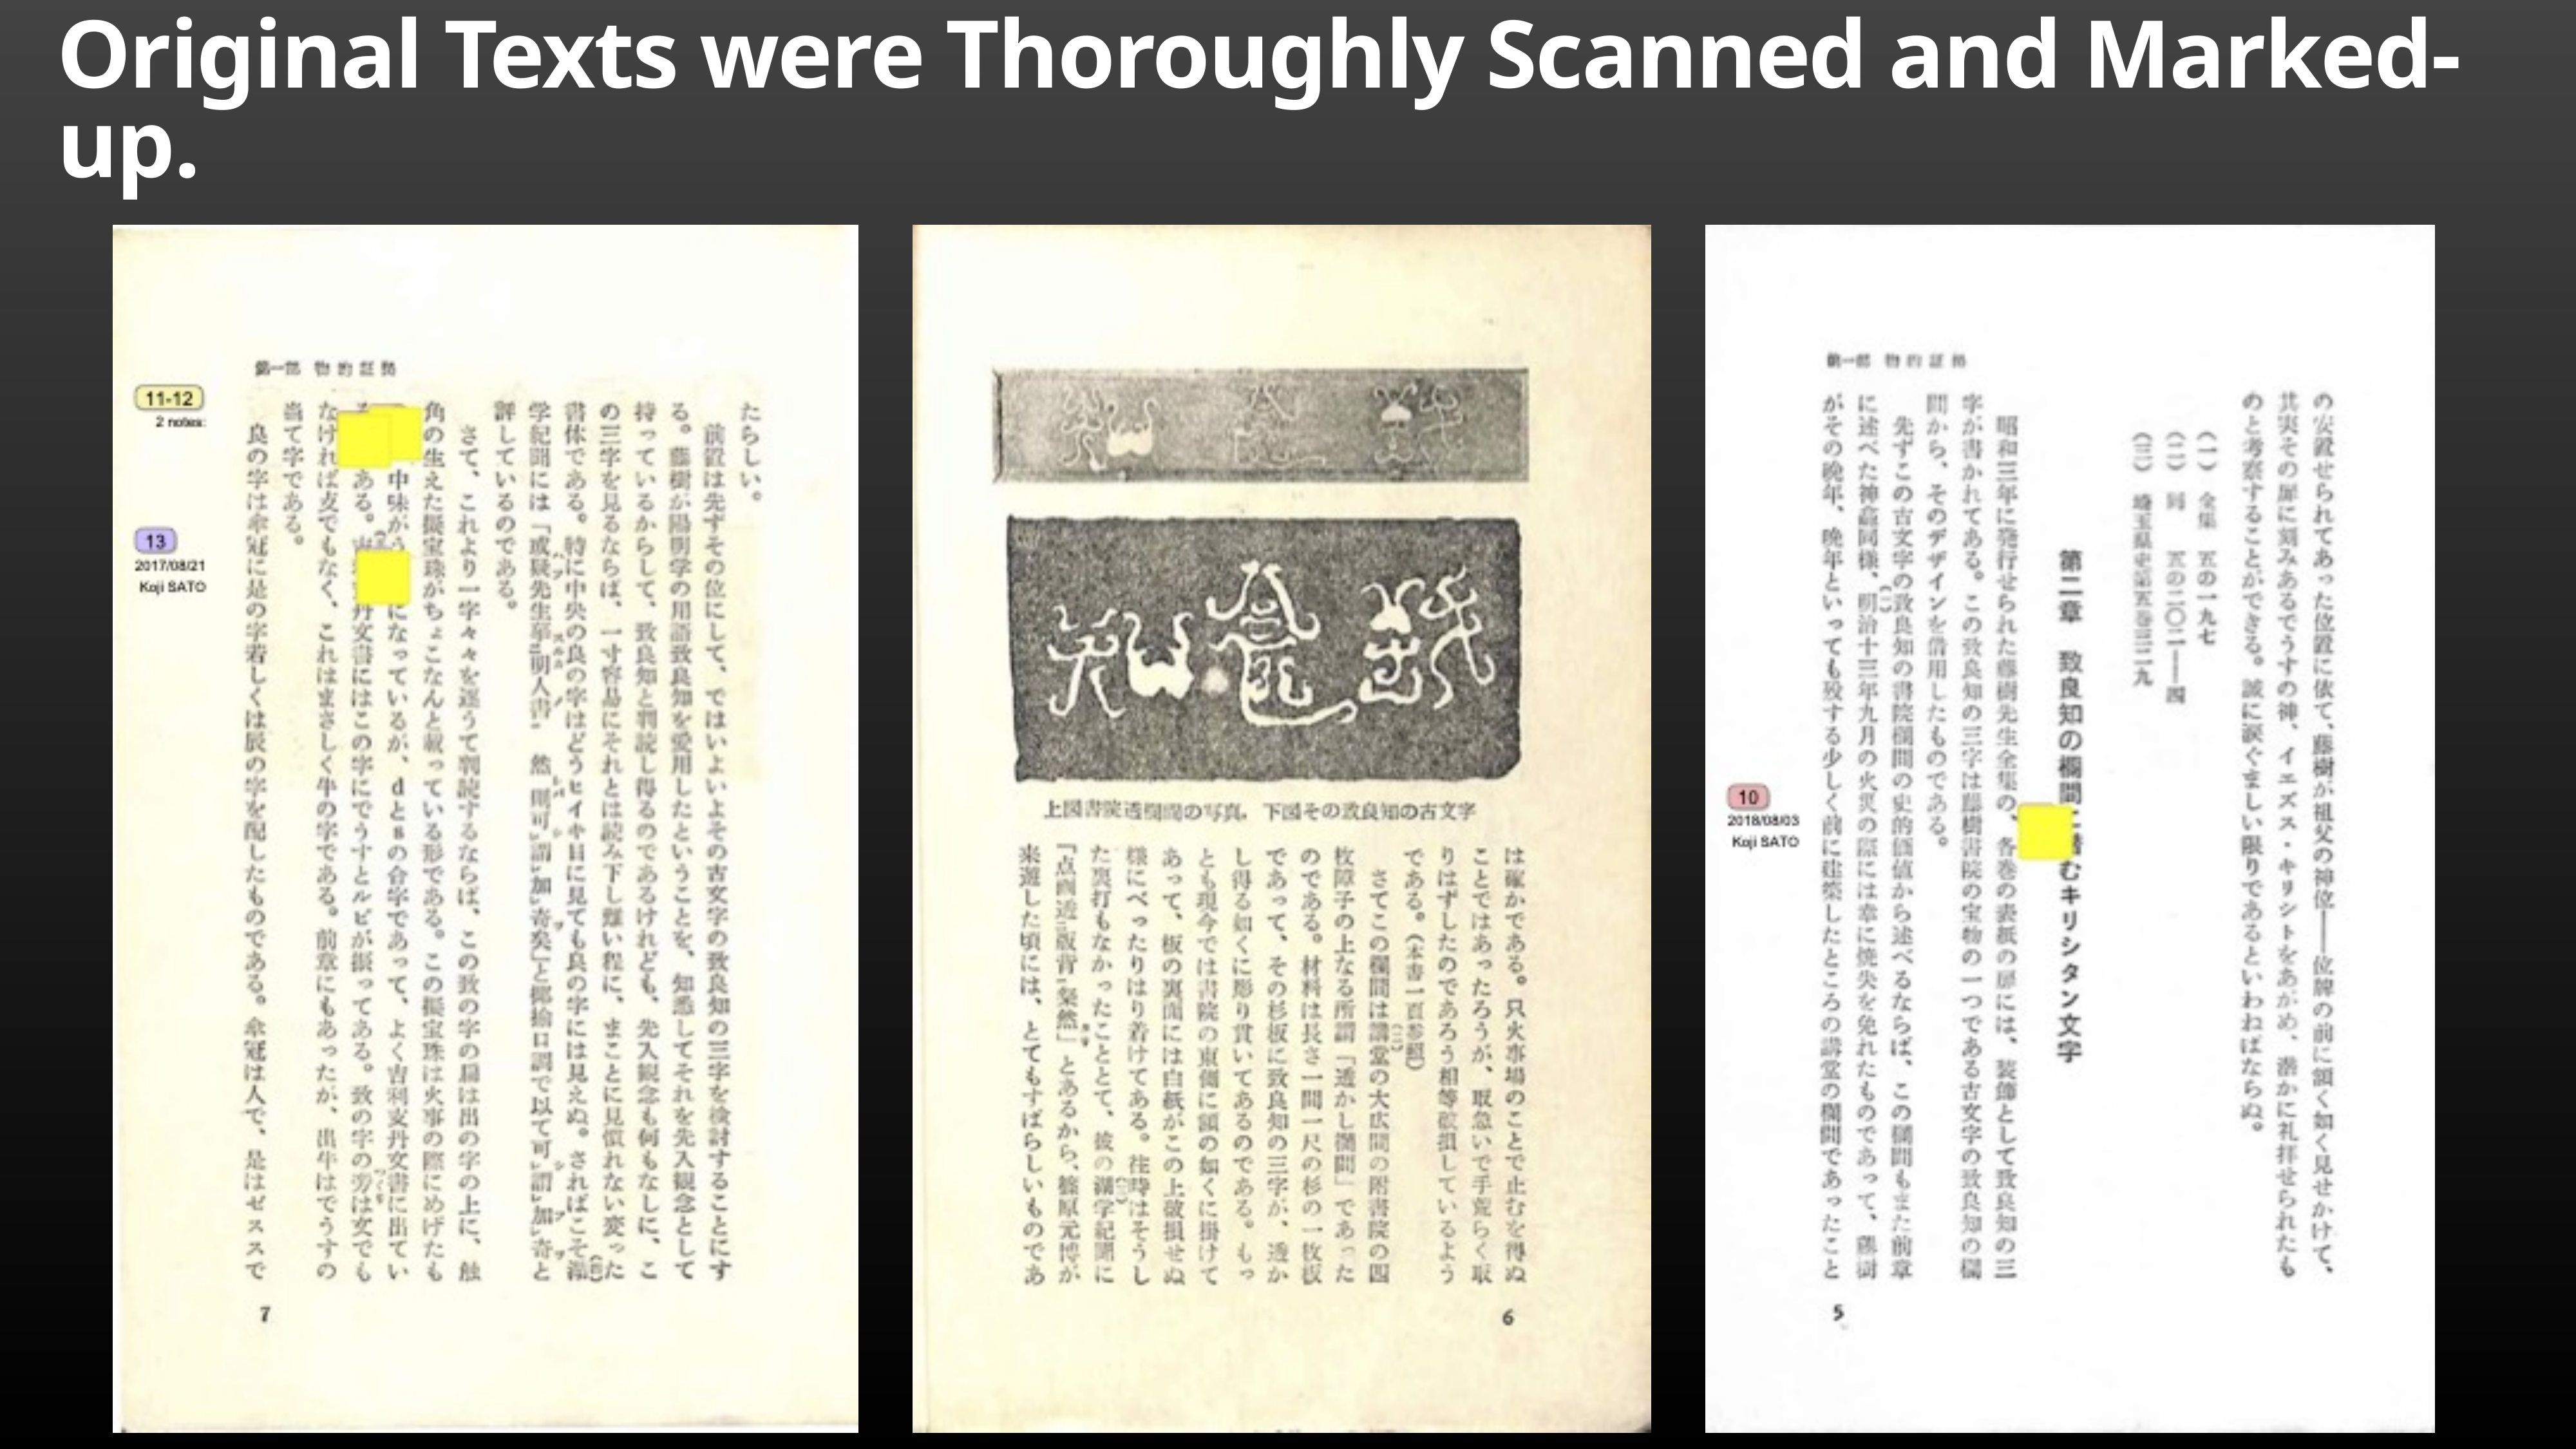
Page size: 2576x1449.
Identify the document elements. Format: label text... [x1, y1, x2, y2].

picture [913, 225, 1651, 1434]
picture [1705, 225, 2436, 1434]
picture [112, 225, 858, 1434]
title Original Texts were Thoroughly Scanned and Marked-up. [51, 37, 2497, 202]
